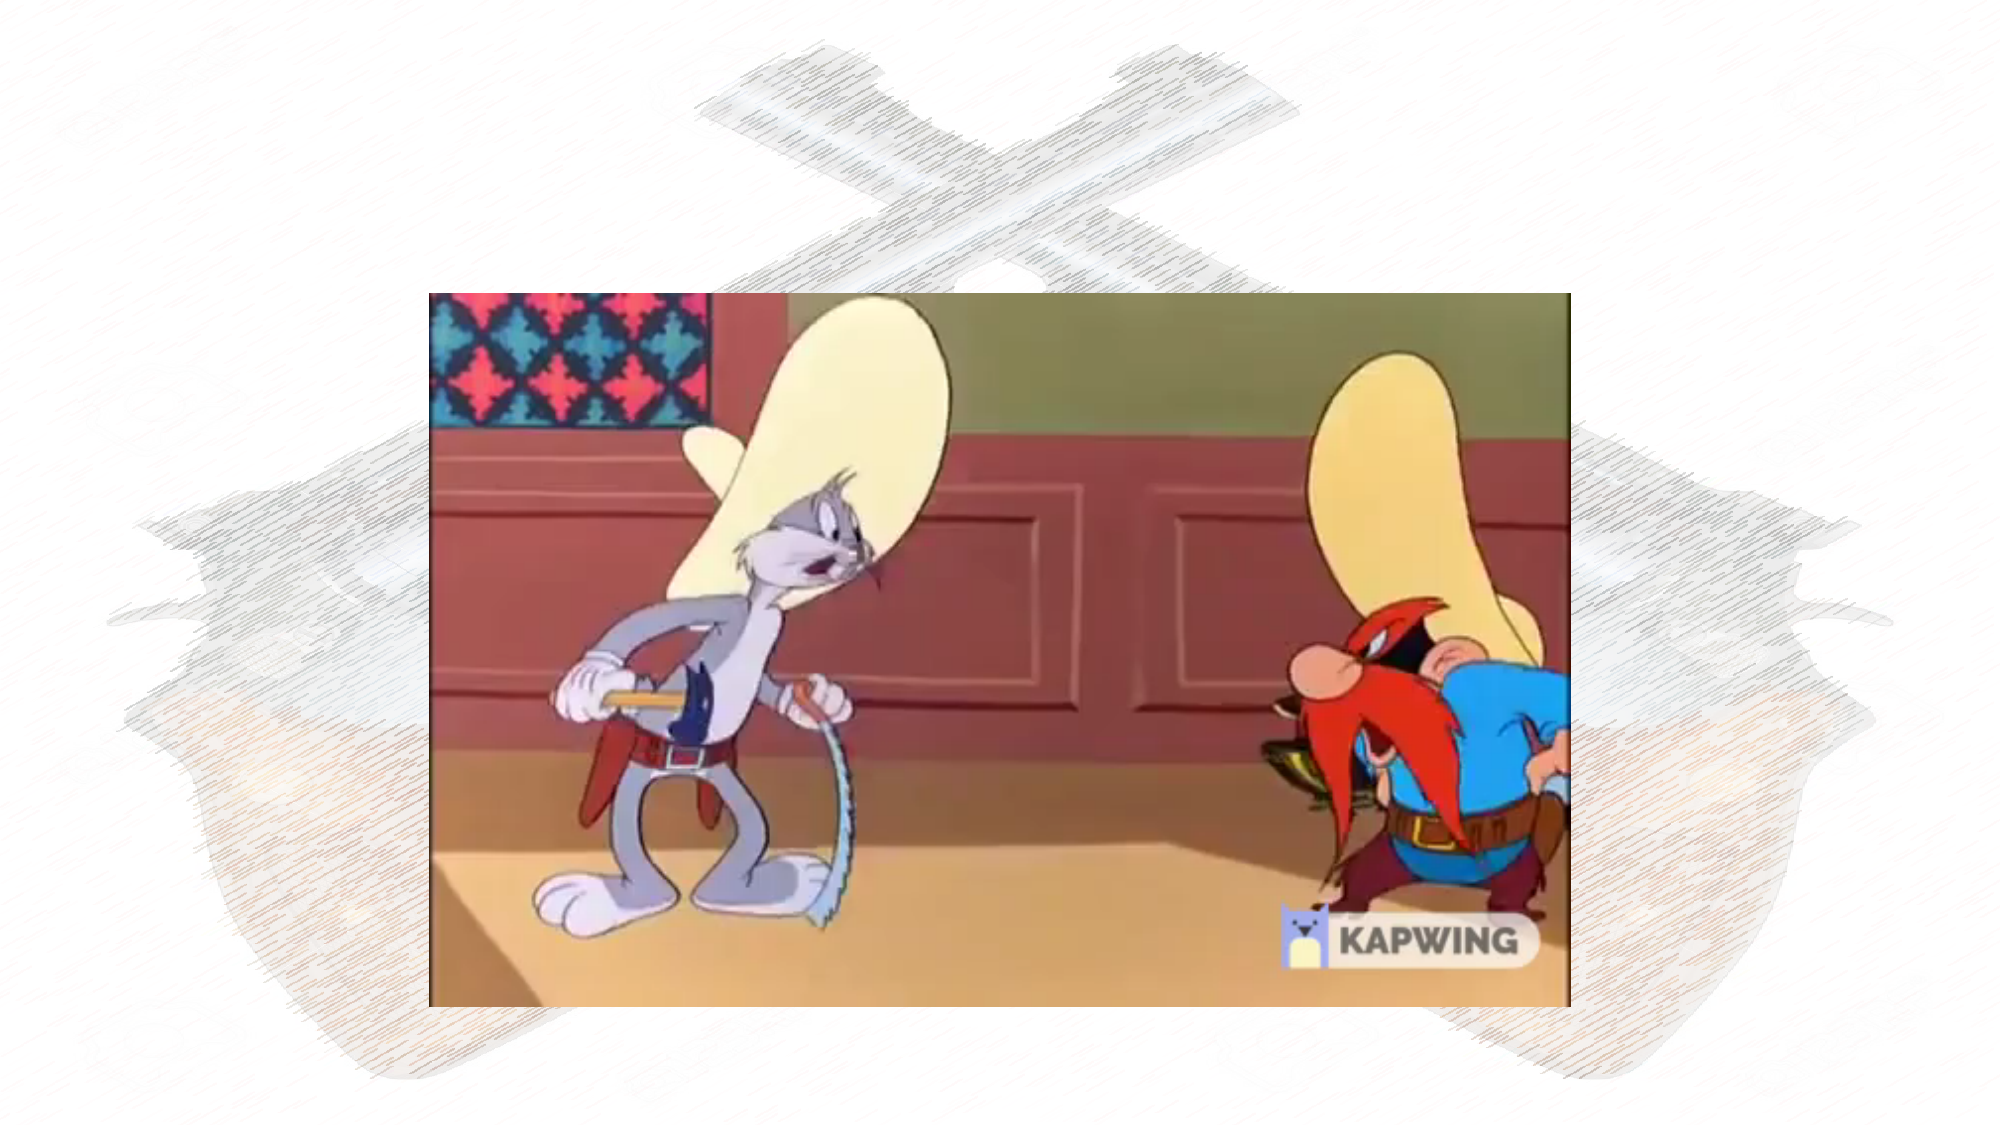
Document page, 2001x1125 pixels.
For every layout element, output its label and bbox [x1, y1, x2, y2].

list [428, 293, 1572, 1007]
